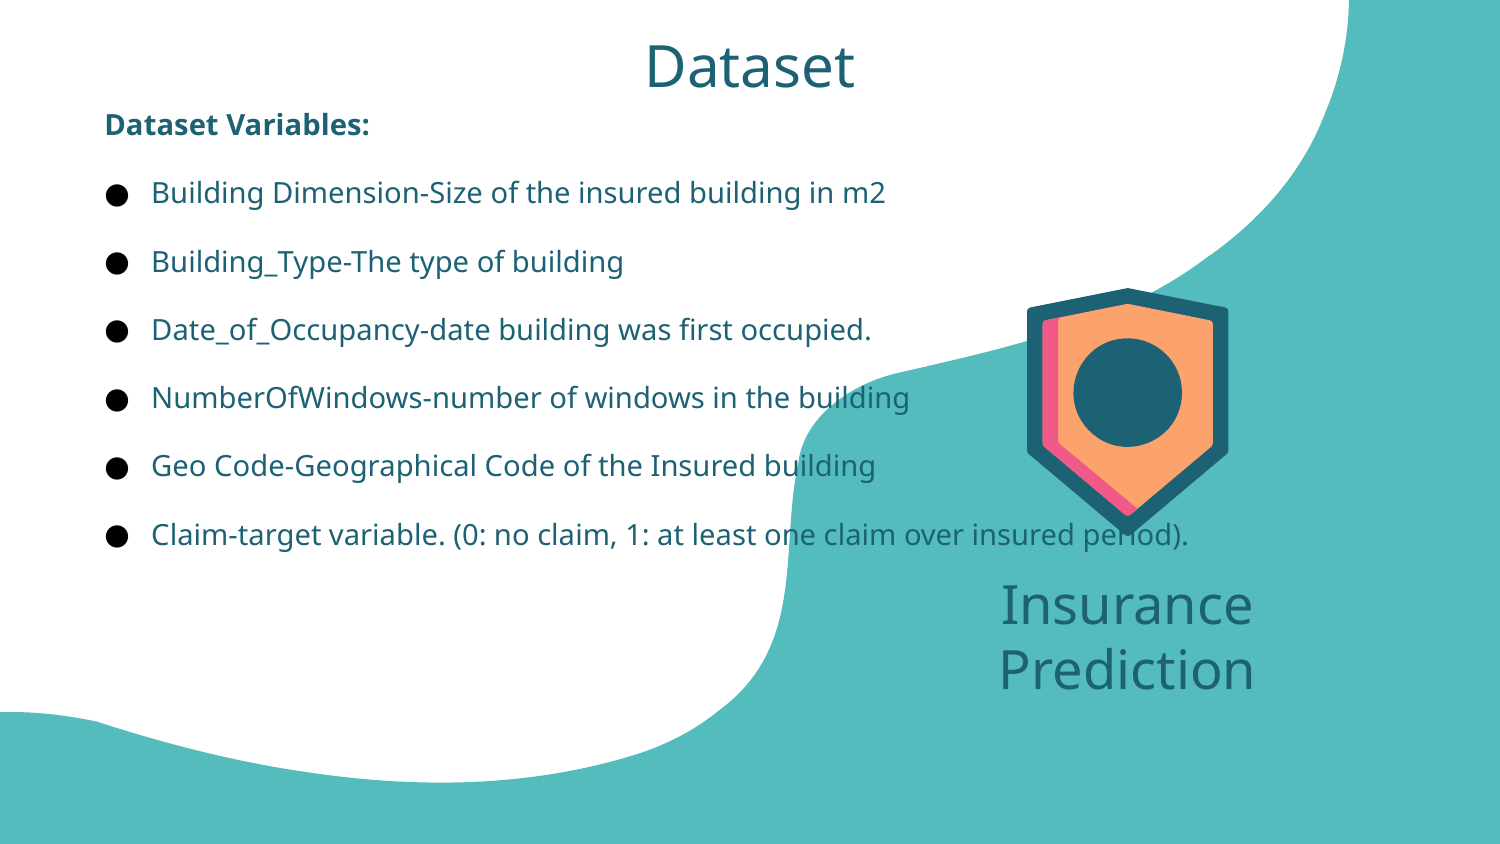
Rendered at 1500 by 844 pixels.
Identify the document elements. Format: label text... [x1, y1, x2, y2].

title Insurance Prediction [975, 555, 1281, 679]
list Dataset Variables: Building Dimension-Size of the insured building in m2 Building_Type-The type of building Date_of_Occupancy-date building was first occupied. NumberOfWindows-number of windows in the building Geo Code-Geographical Code of the Insured building Claim-target variable. (0: no claim, 1: at least one claim over insured period). [89, 91, 1466, 679]
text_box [1026, 287, 1229, 537]
title Dataset [320, 14, 1180, 109]
